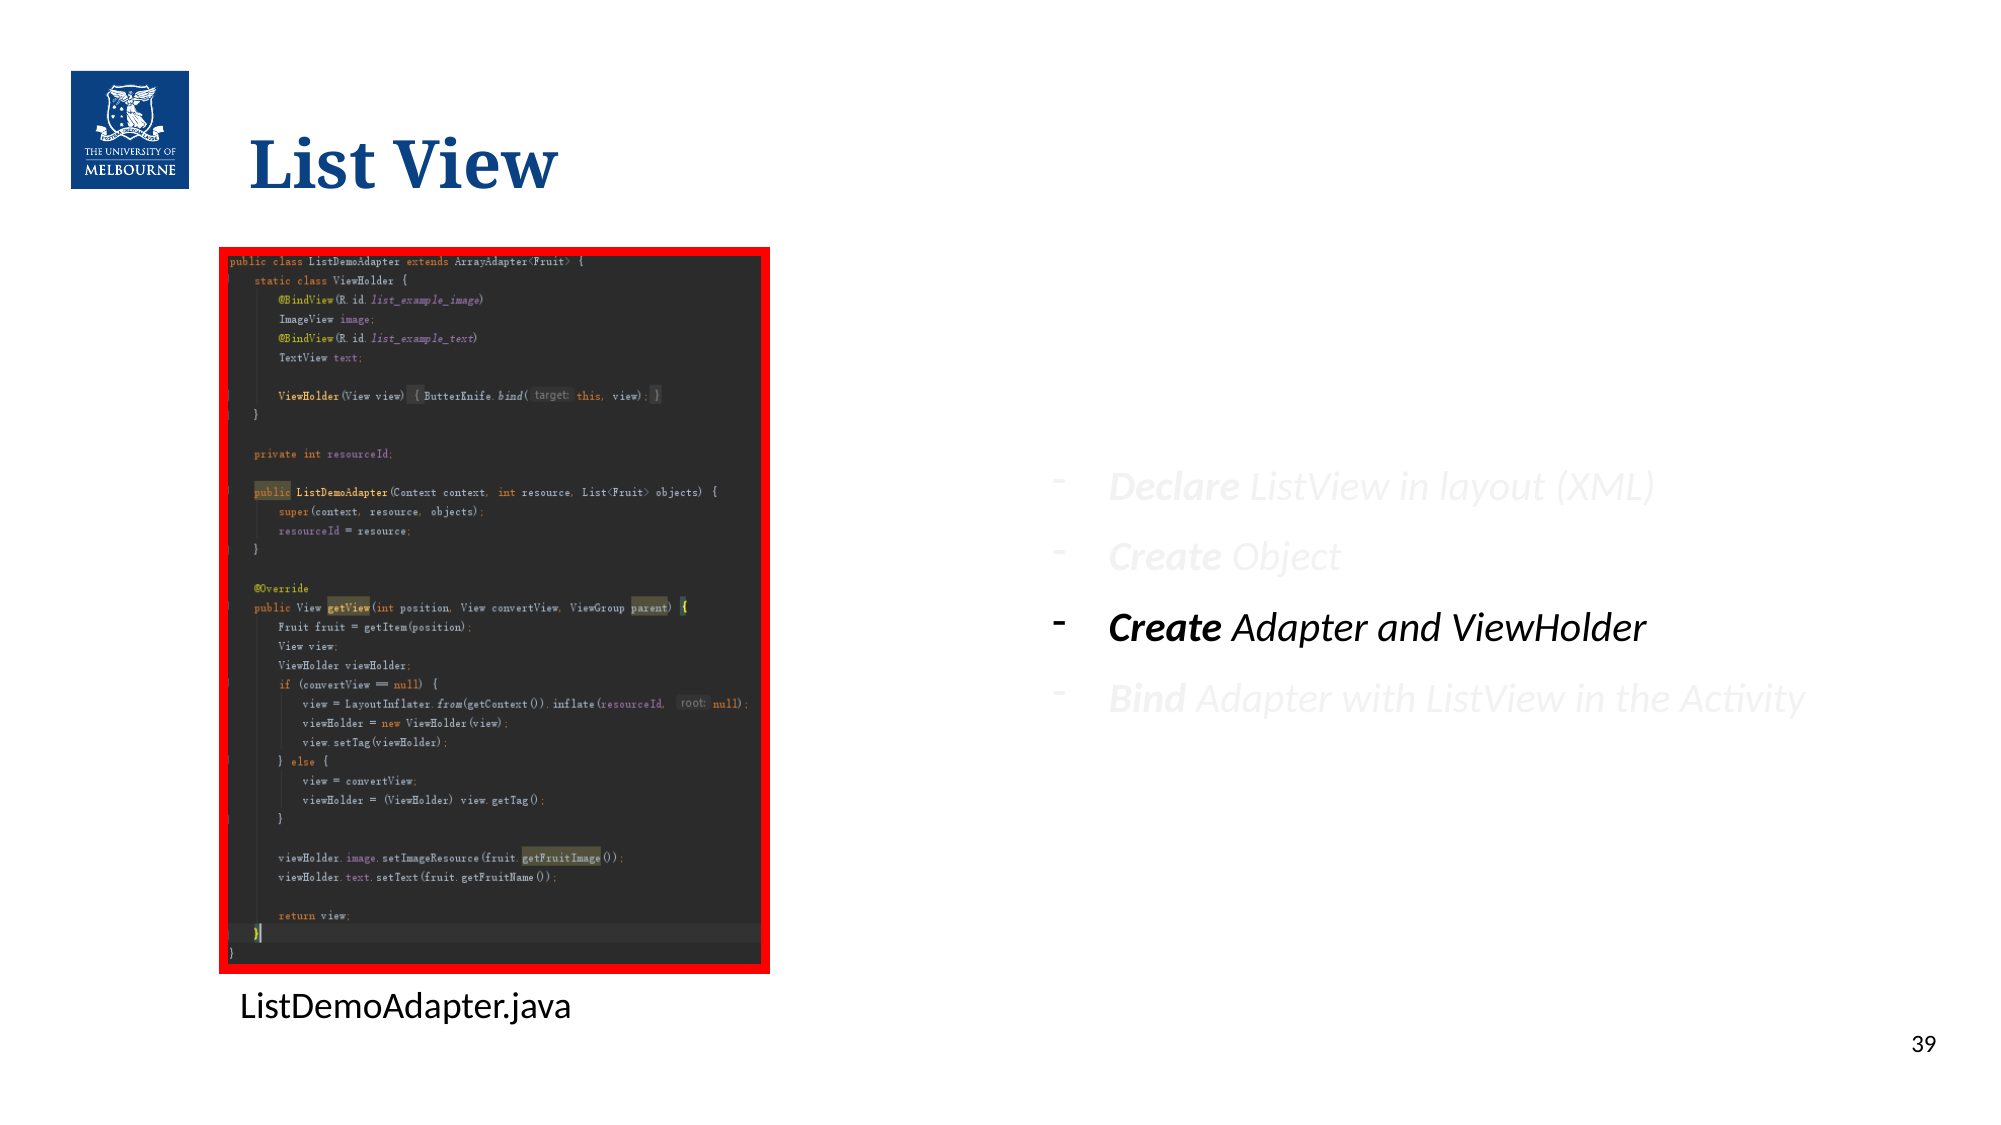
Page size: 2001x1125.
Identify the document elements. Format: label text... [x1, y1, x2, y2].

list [223, 251, 766, 970]
title List View [234, 64, 1924, 211]
list Declare ListView in layout (XML) Create Object Create Adapter and ViewHolder Bind Adapter with ListView in the Activity [1037, 450, 1924, 770]
text_box ListDemoAdapter.java [225, 973, 588, 1034]
slide_number 39 [1797, 1012, 1937, 1073]
